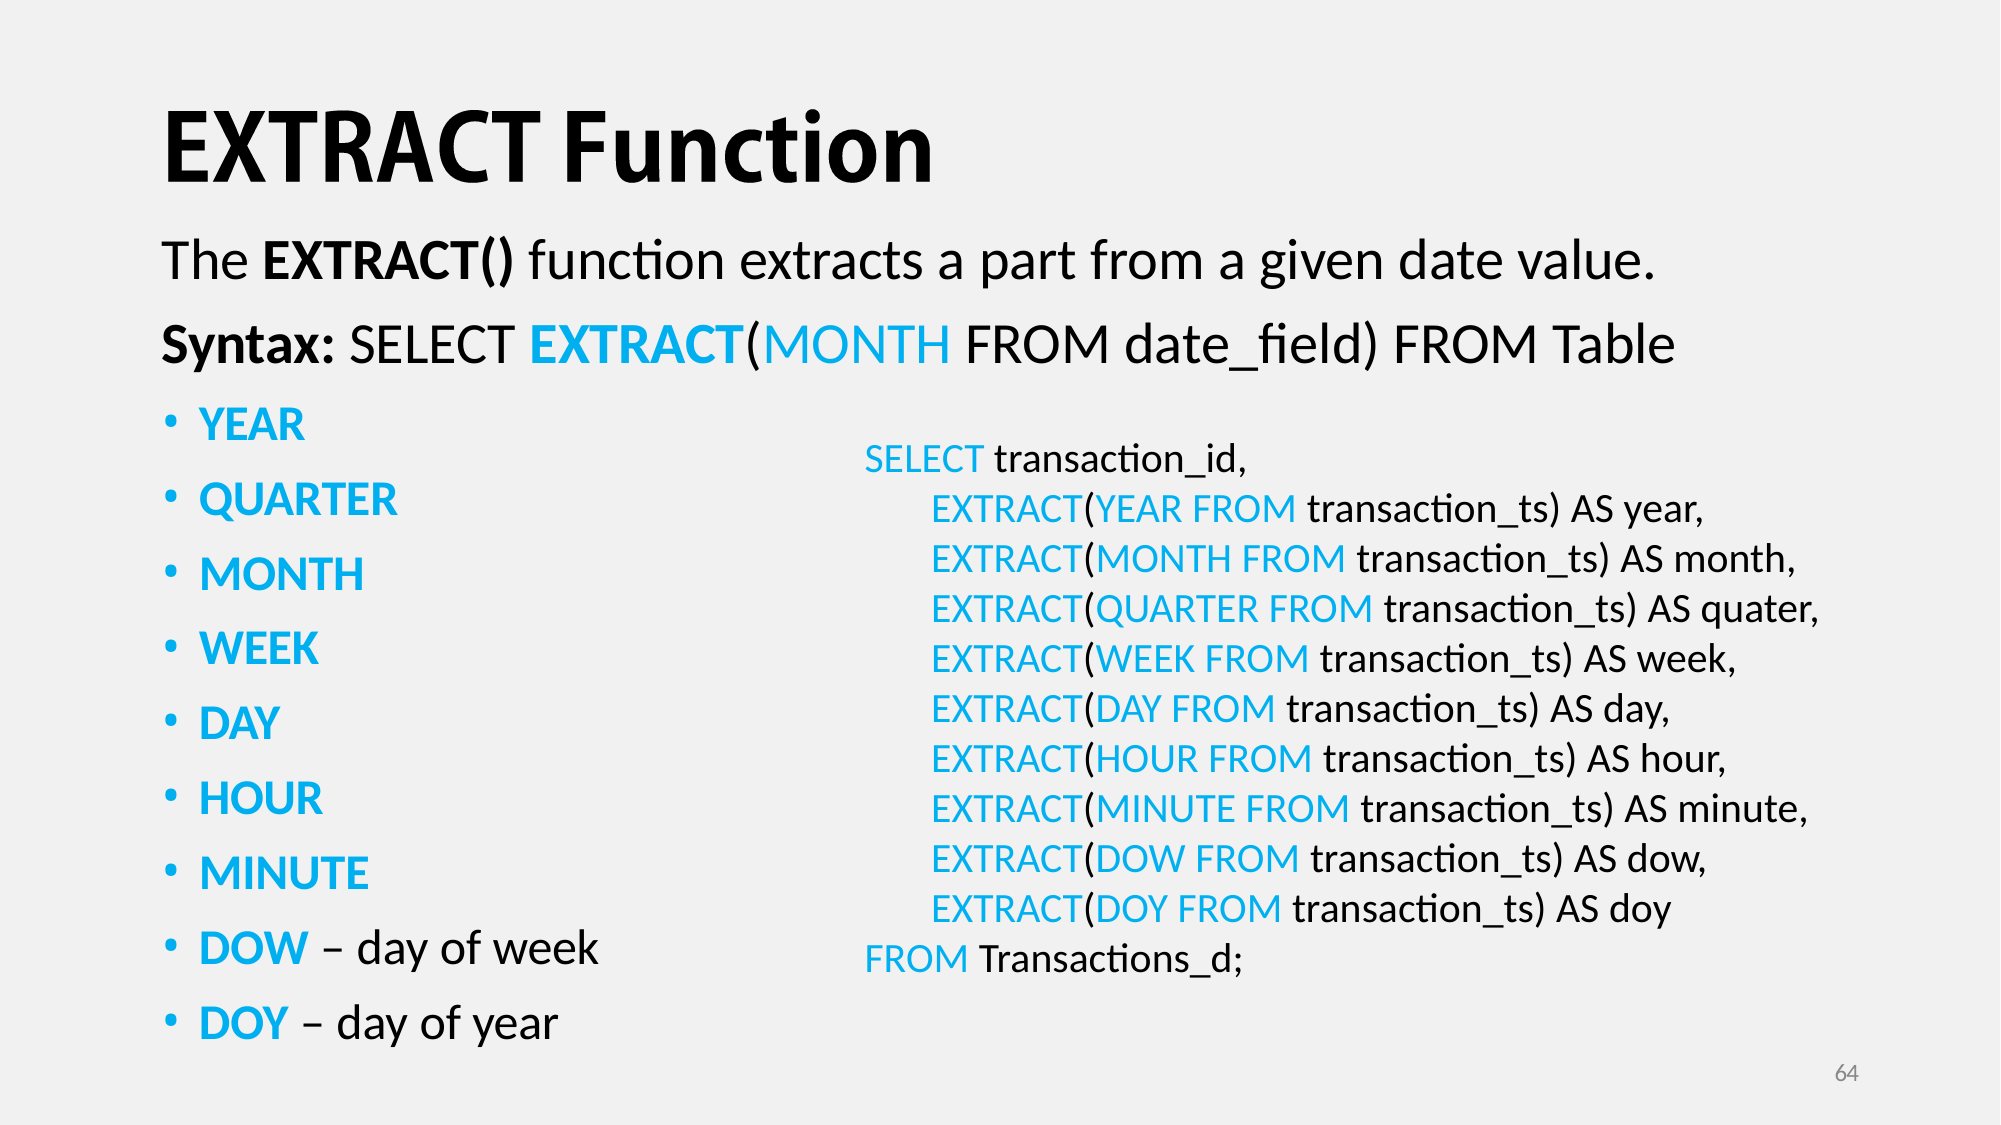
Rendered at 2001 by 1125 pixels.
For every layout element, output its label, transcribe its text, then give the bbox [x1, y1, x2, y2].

title The EXTRACT() function extracts a part from a given date value. [159, 219, 1665, 285]
text_box Syntax: SELECT EXTRACT(MONTH FROM date_field) FROM Table YEAR QUARTER MONTH WEEK DAY HOUR MINUTE DOW – day of week DOY – day of year [159, 285, 1688, 1050]
text_box SELECT transaction_id, EXTRACT(YEAR FROM transaction_ts) AS year, EXTRACT(MONTH FROM transaction_ts) AS month, EXTRACT(QUARTER FROM transaction_ts) AS quater, EXTRACT(WEEK FROM transaction_ts) AS week, EXTRACT(DAY FROM transaction_ts) AS day, EXTRACT(HOUR FROM transaction_ts) AS hour, EXTRACT(MINUTE FROM transaction_ts) AS minute, EXTRACT(DOW FROM transaction_ts) AS dow, EXTRACT(DOY FROM transaction_ts) AS doy FROM Transactions_d; [849, 423, 1913, 1124]
picture [161, 92, 984, 209]
